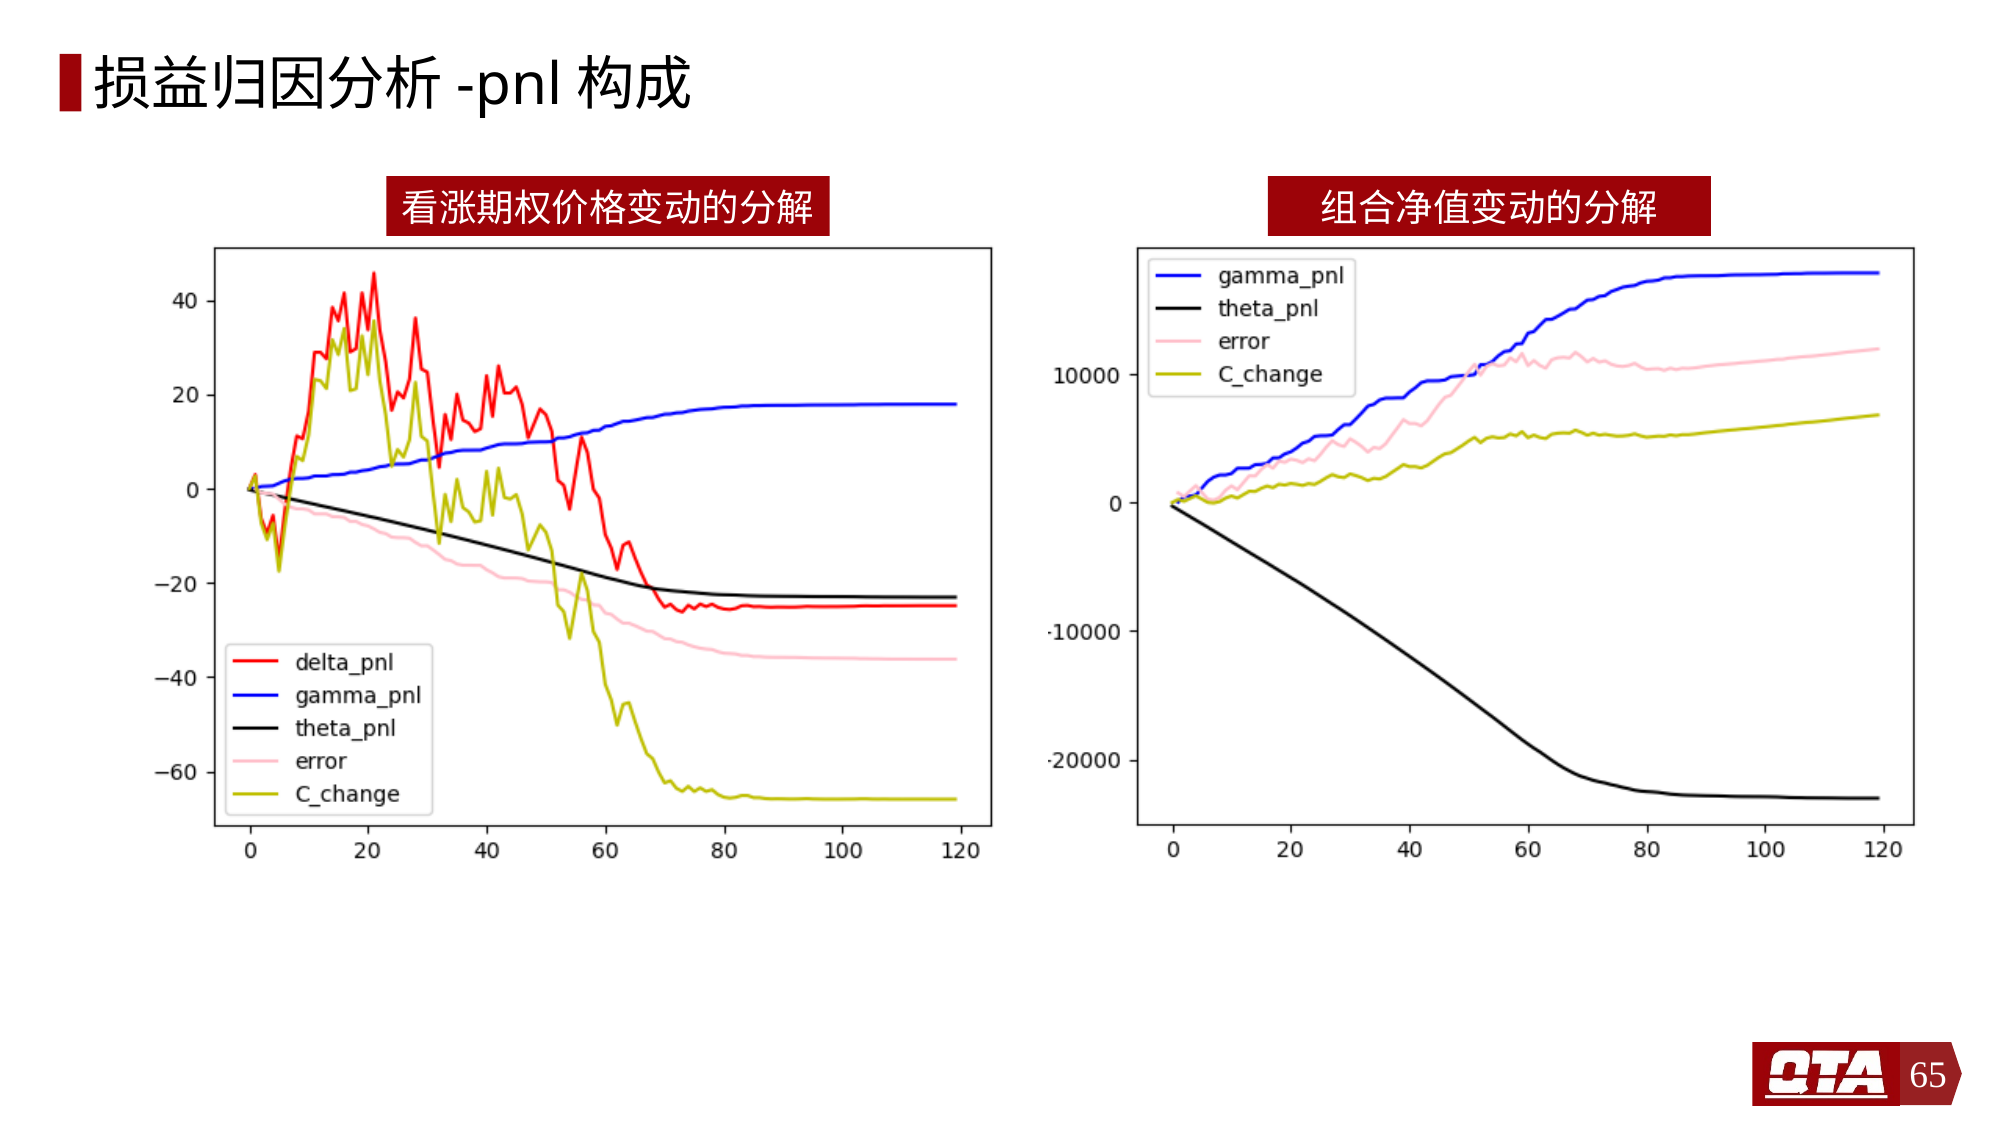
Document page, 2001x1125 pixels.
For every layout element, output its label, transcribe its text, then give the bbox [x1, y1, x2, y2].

text_box 看涨期权价格变动的分解 [386, 176, 830, 221]
title 损益归因分析-pnl构成 [78, 0, 1775, 174]
text_box 组合净值变动的分解 [1267, 176, 1711, 231]
slide_number 65 [1511, 1042, 1962, 1103]
picture [1048, 231, 1976, 887]
picture [147, 221, 1030, 885]
